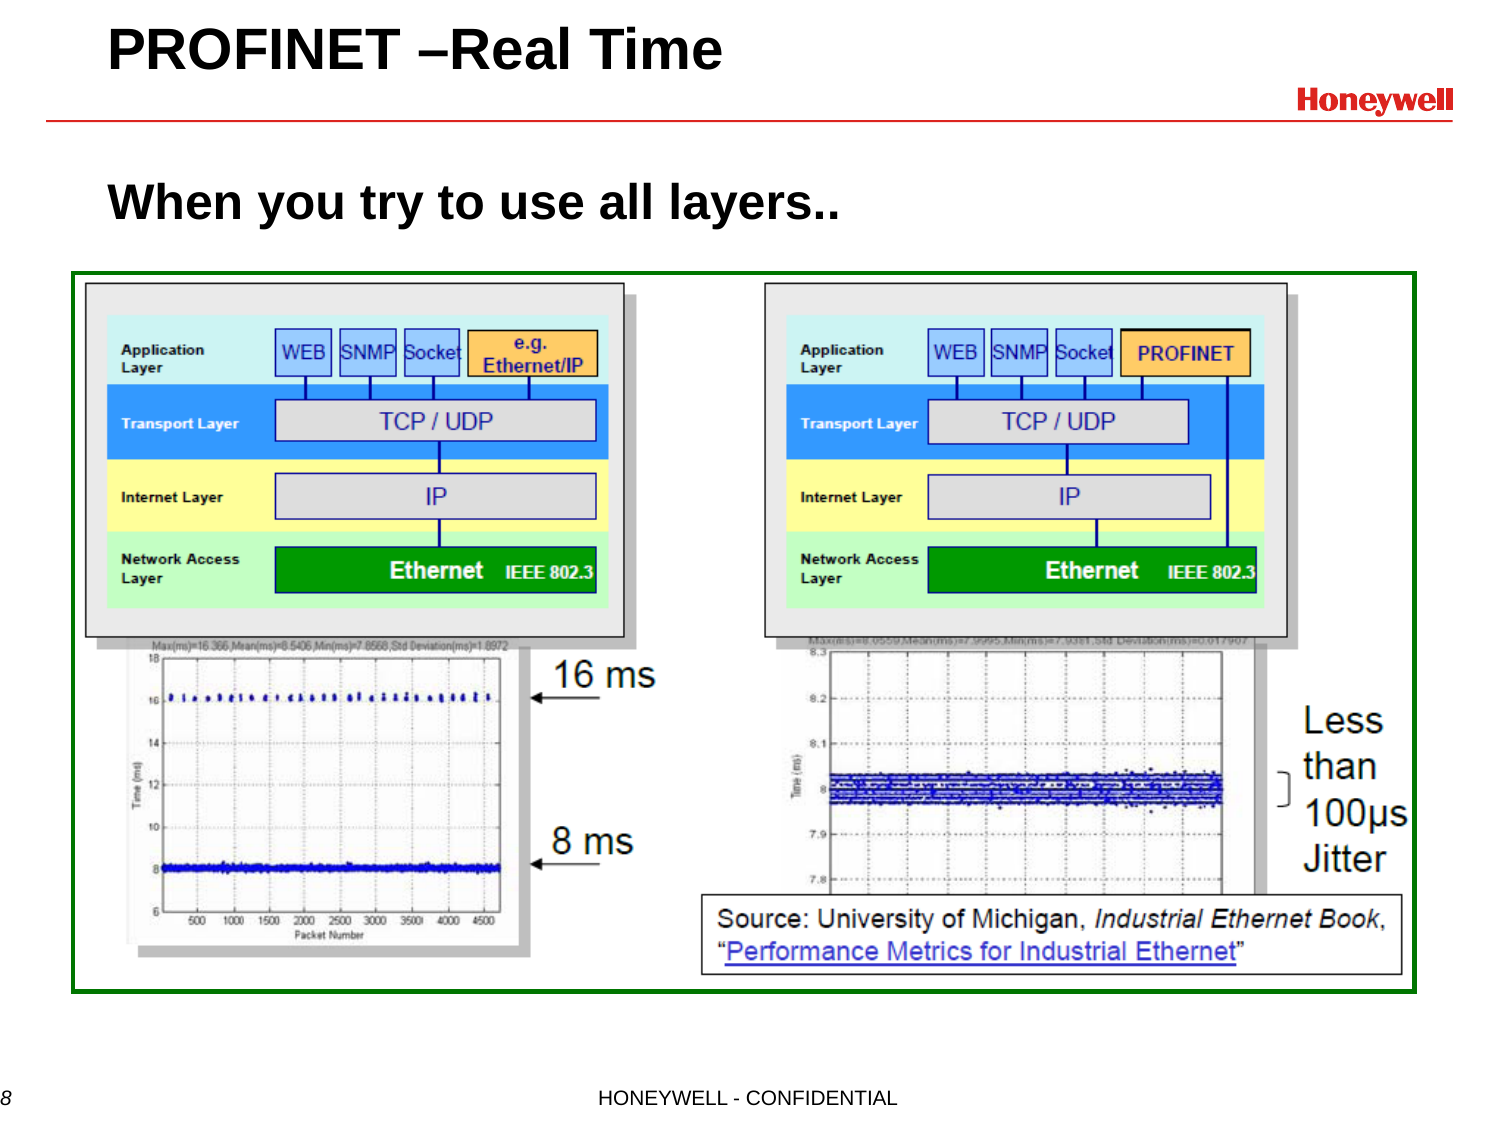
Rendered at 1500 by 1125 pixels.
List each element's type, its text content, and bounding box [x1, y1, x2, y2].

title PROFINET –Real Time [91, 16, 1405, 95]
list When you try to use all layers.. [91, 162, 1405, 271]
picture [74, 274, 1413, 990]
